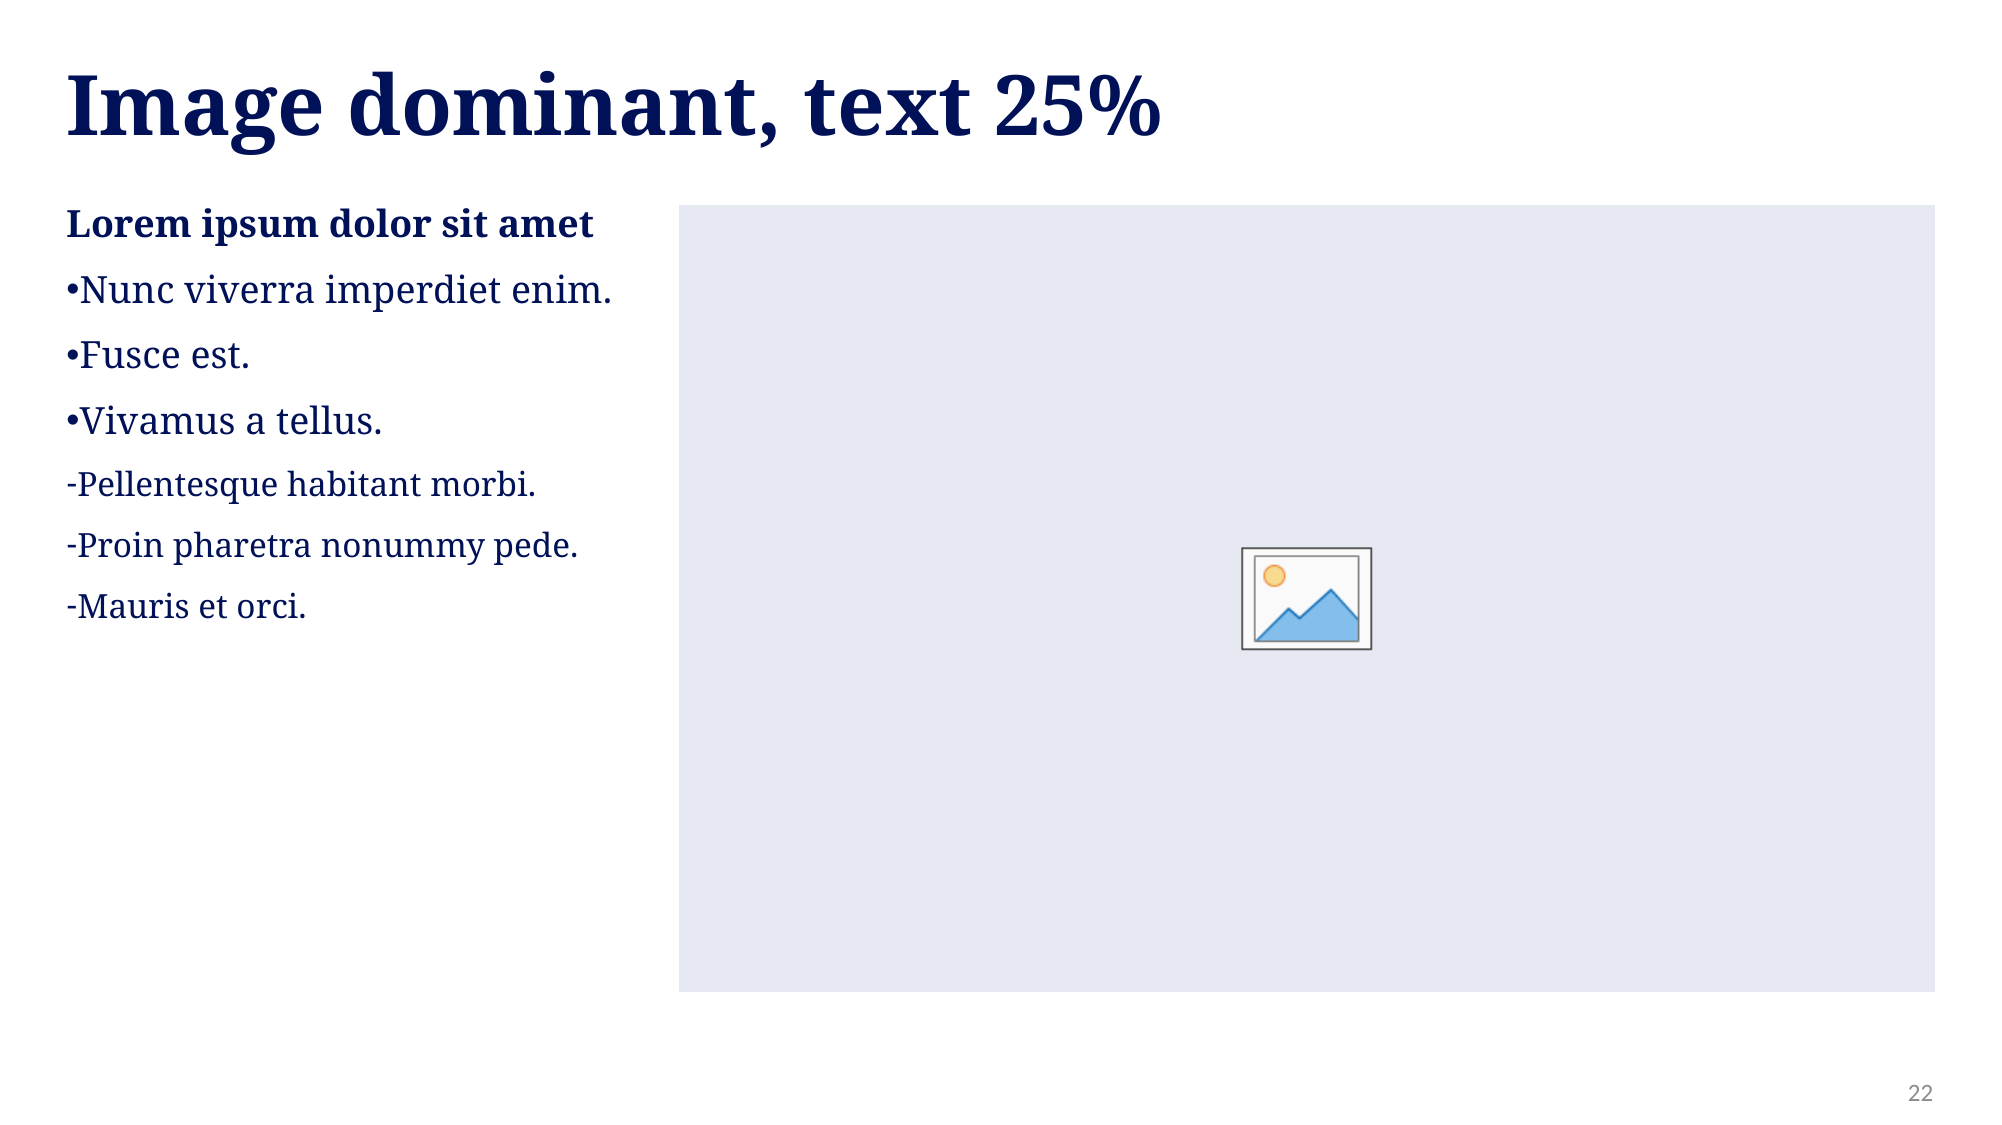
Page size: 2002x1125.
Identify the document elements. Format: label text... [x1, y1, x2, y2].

list Lorem ipsum dolor sit amet Nunc viverra imperdiet enim. Fusce est. Vivamus a tellus. Pellentesque habitant morbi. Proin pharetra nonummy pede. Mauris et orci. [66, 205, 647, 993]
title Image dominant, text 25% [66, 66, 1935, 138]
slide_number 22 [1498, 1061, 1949, 1122]
picture [679, 205, 1935, 993]
